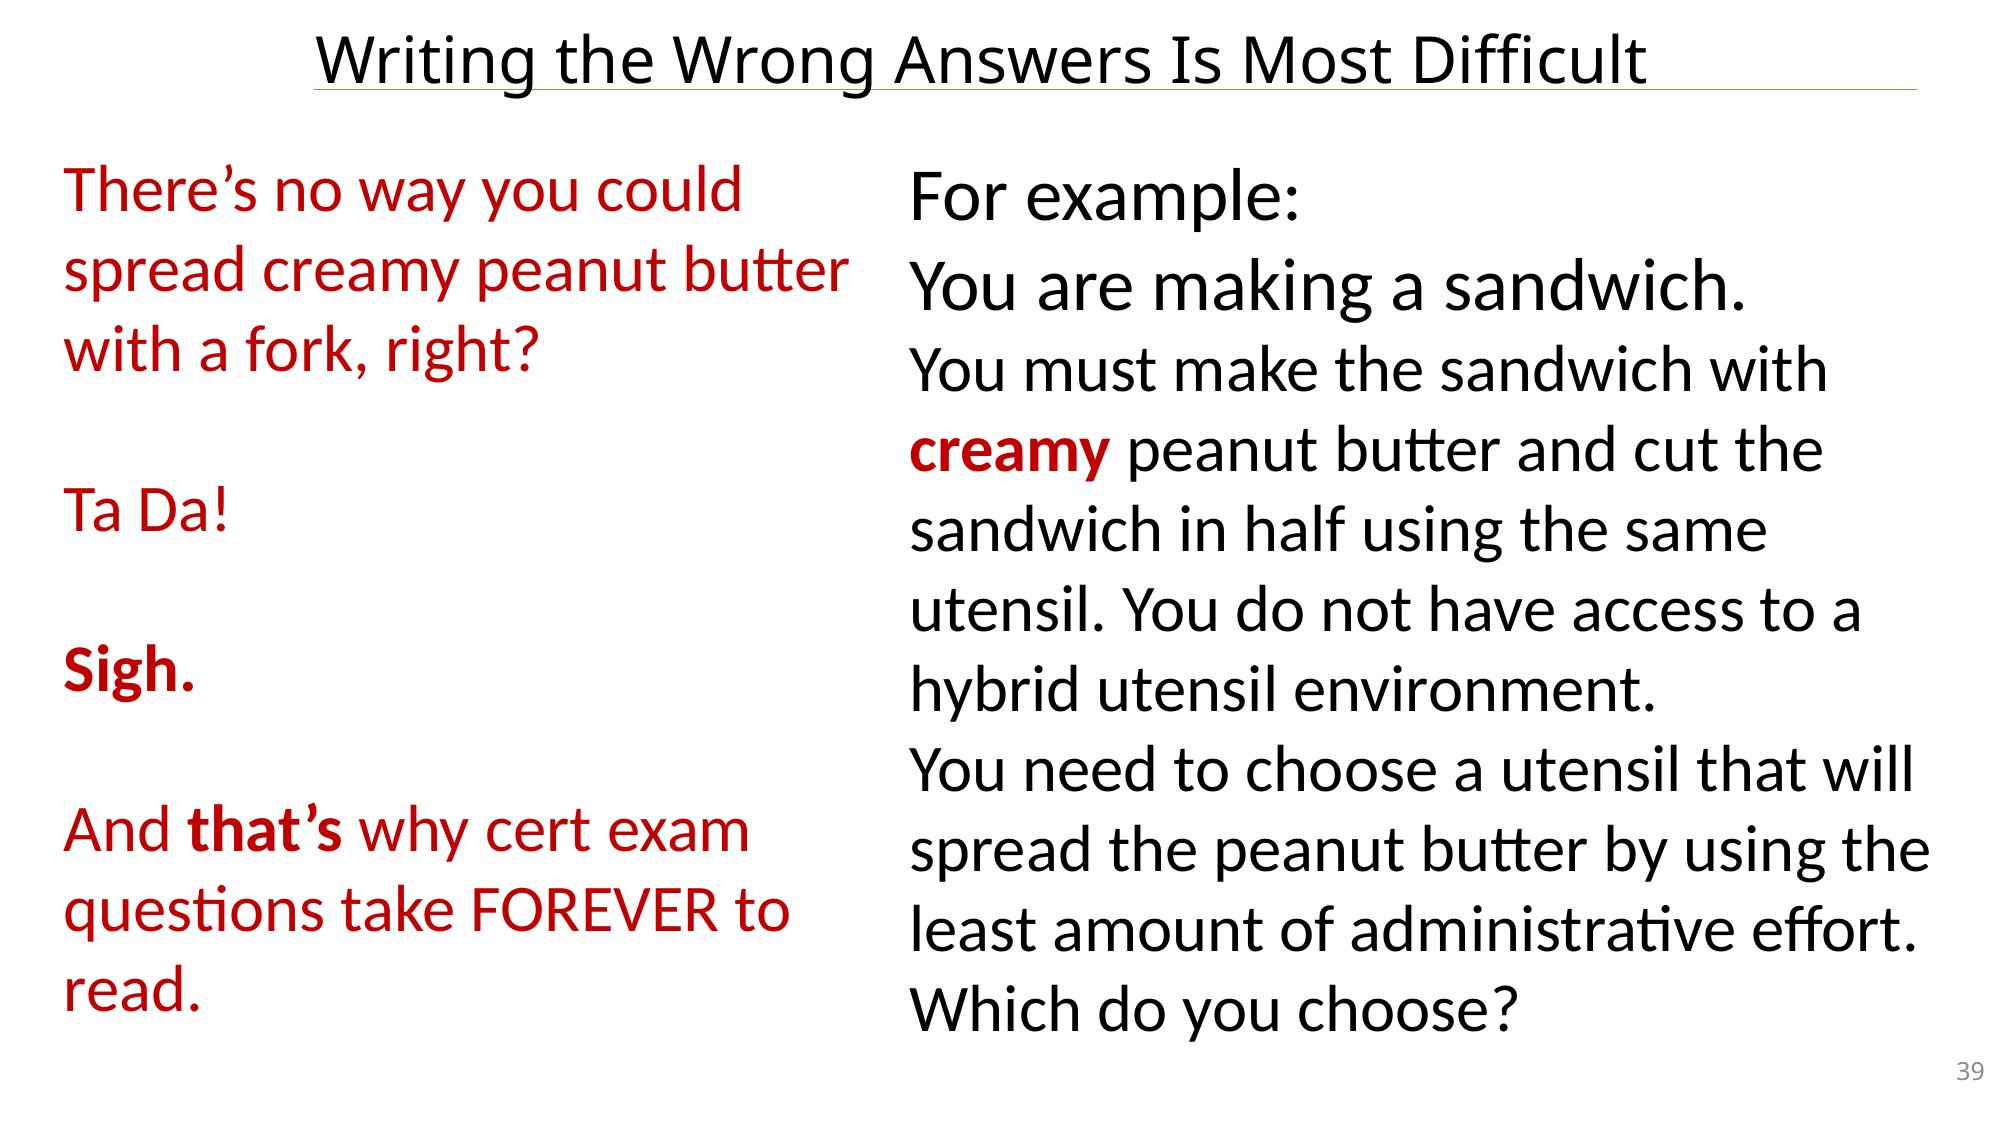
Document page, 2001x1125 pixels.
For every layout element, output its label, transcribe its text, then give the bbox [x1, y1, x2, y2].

text_box There’s no way you could spread creamy peanut butter with a fork, right? Ta Da! Sigh. And that’s why cert exam questions take FOREVER to read. [48, 137, 894, 867]
slide_number 39 [1533, 1042, 2000, 1103]
title Writing the Wrong Answers Is Most Difficult [300, 0, 1917, 125]
text_box For example: You are making a sandwich. You must make the sandwich with creamy peanut butter and cut the sandwich in half using the same utensil. You do not have access to a hybrid utensil environment. You need to choose a utensil that will spread the peanut butter by using the least amount of administrative effort. Which do you choose? [894, 137, 1954, 867]
